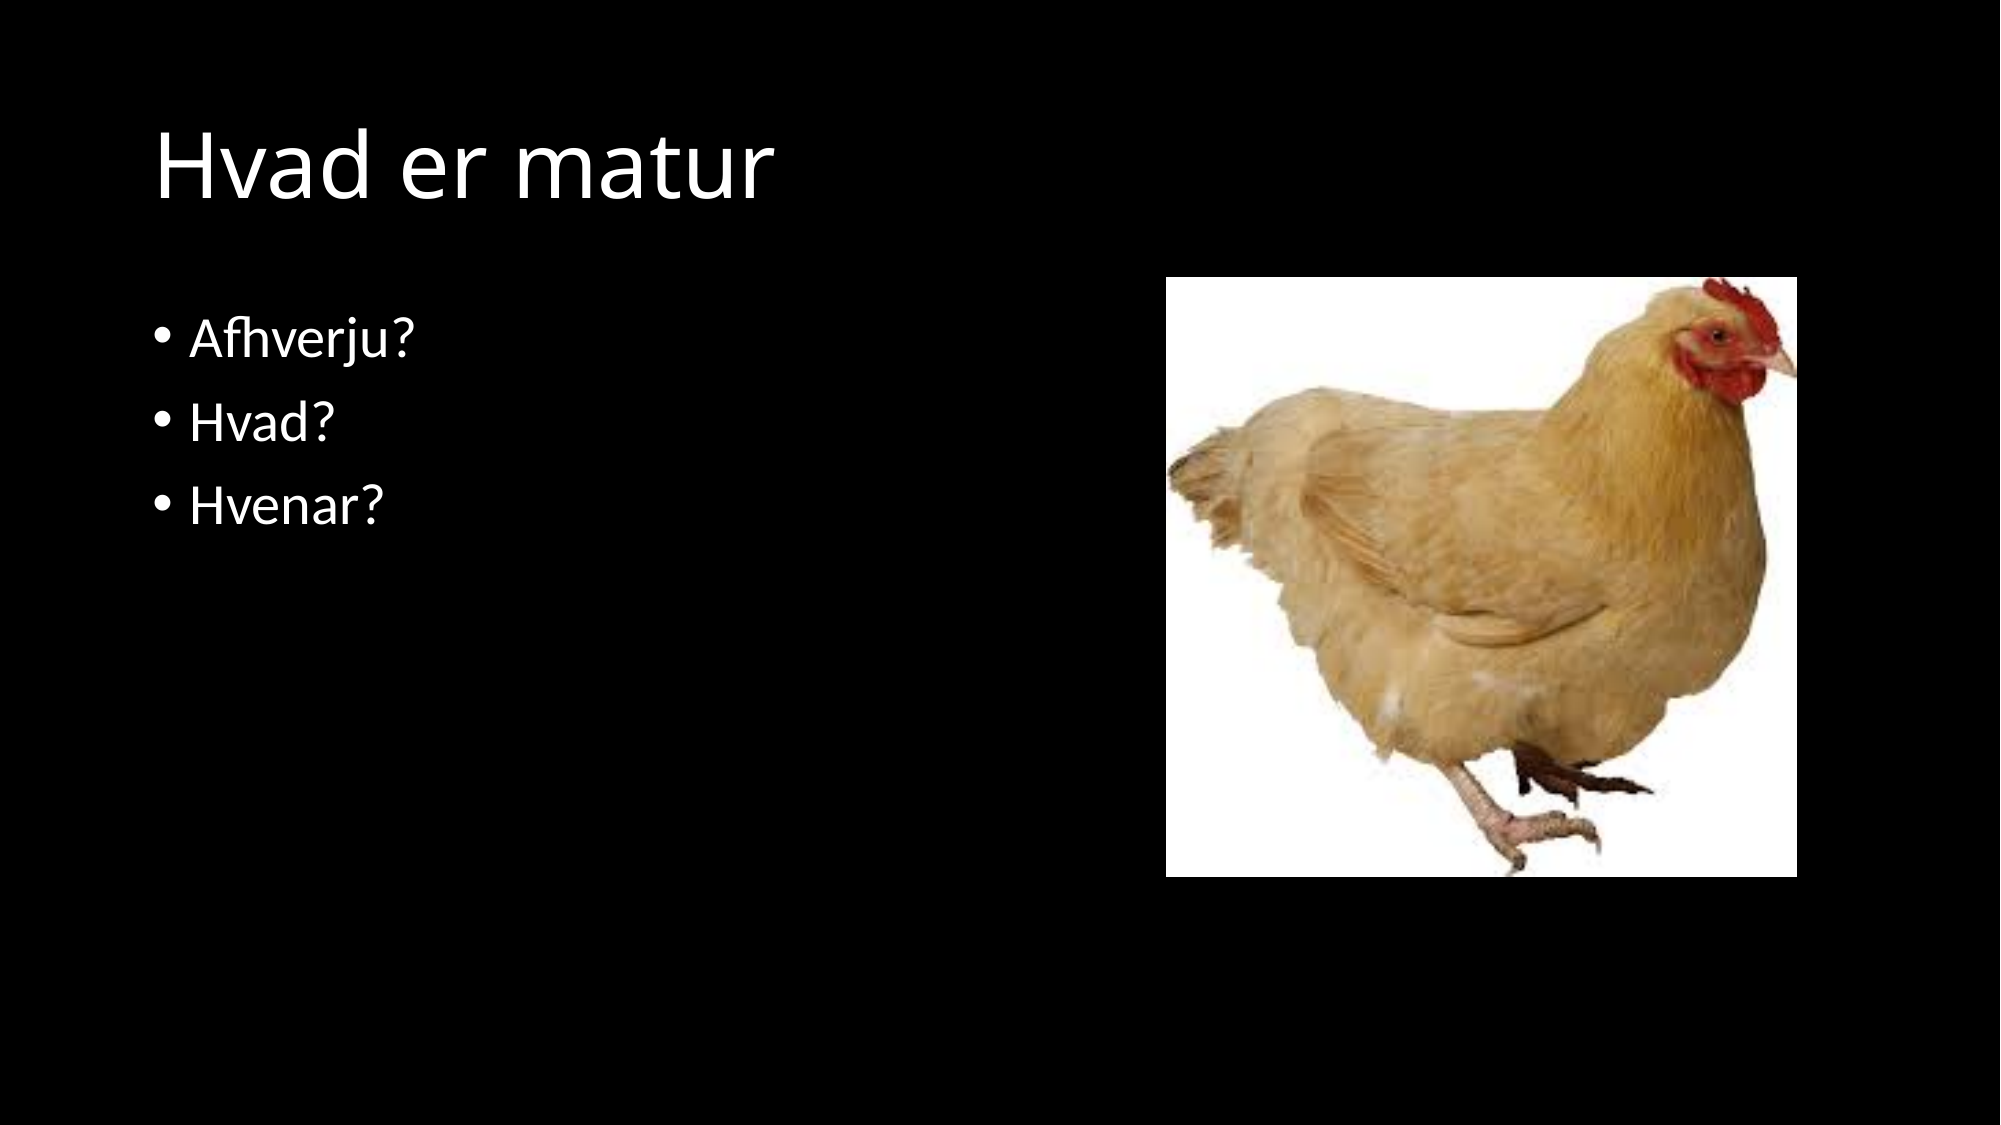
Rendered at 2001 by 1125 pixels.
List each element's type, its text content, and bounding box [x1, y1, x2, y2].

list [1166, 277, 1797, 877]
list Afhverju? Hvad? Hvenar? [137, 299, 988, 1014]
title Hvad er matur [137, 59, 1863, 278]
